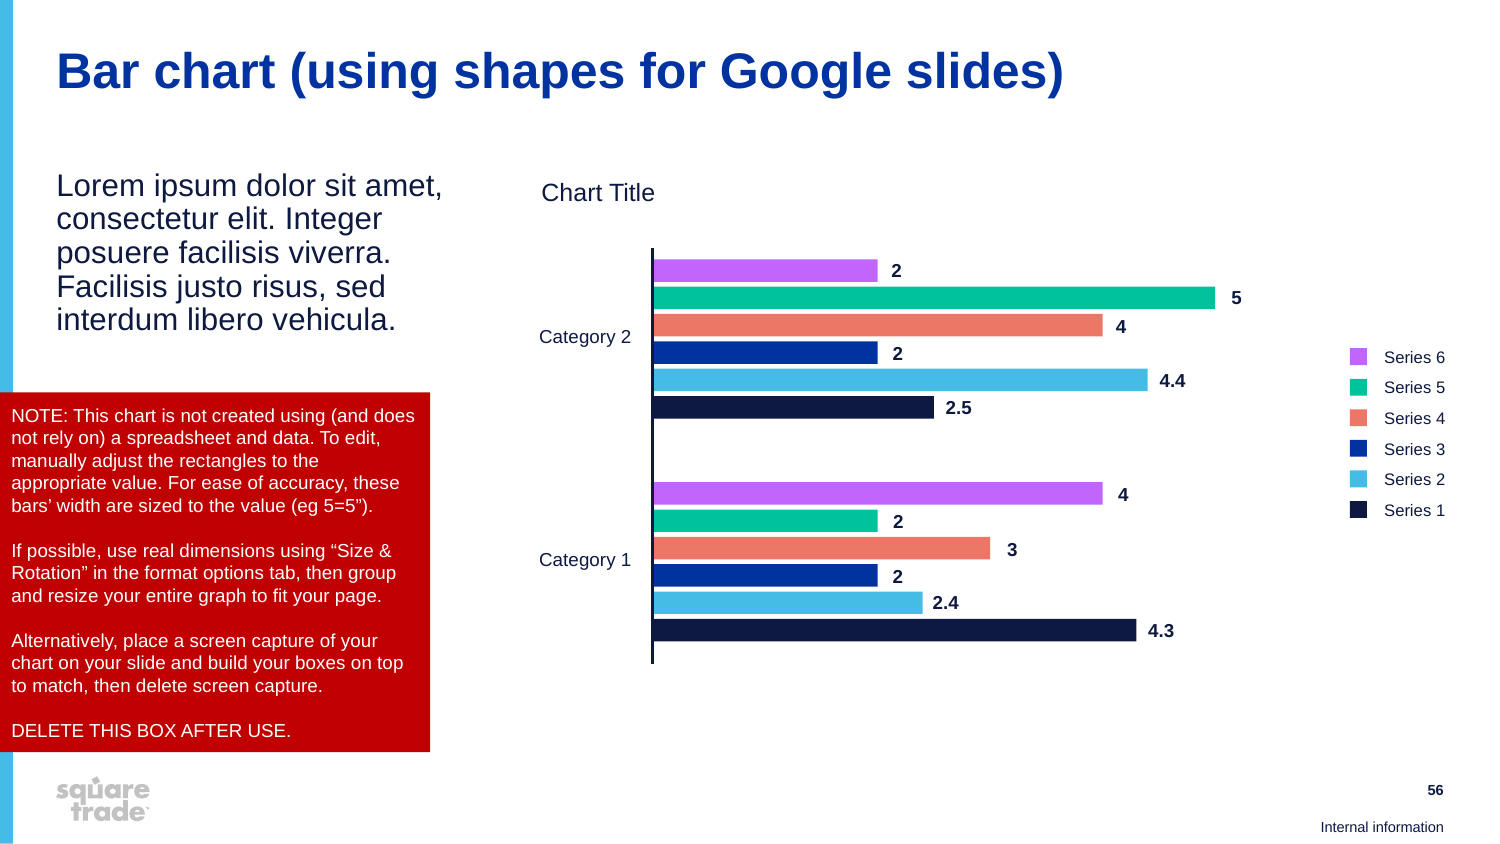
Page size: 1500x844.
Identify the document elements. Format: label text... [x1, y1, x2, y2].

title Bar chart (using shapes for Google slides) [56, 45, 1444, 120]
list Lorem ipsum dolor sit amet, consectetur elit. Integer posuere facilisis viverra. Facilisis justo risus, sed interdum libero vehicula. [56, 169, 484, 755]
slide_number 56 [1355, 776, 1444, 804]
text_box NOTE: This chart is not created using (and does not rely on) a spreadsheet and data. To edit, manually adjust the rectangles to the appropriate value. For ease of accuracy, these bars’ width are sized to the value (eg 5=5”). If possible, use real dimensions using “Size & Rotation” in the format options tab, then group and resize your entire graph to fit your page. Alternatively, place a screen capture of your chart on your slide and build your boxes on top to match, then delete screen capture. DELETE THIS BOX AFTER USE. [0, 392, 431, 753]
text_box Chart Title [535, 170, 779, 212]
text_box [524, 248, 1283, 664]
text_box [1349, 348, 1456, 519]
